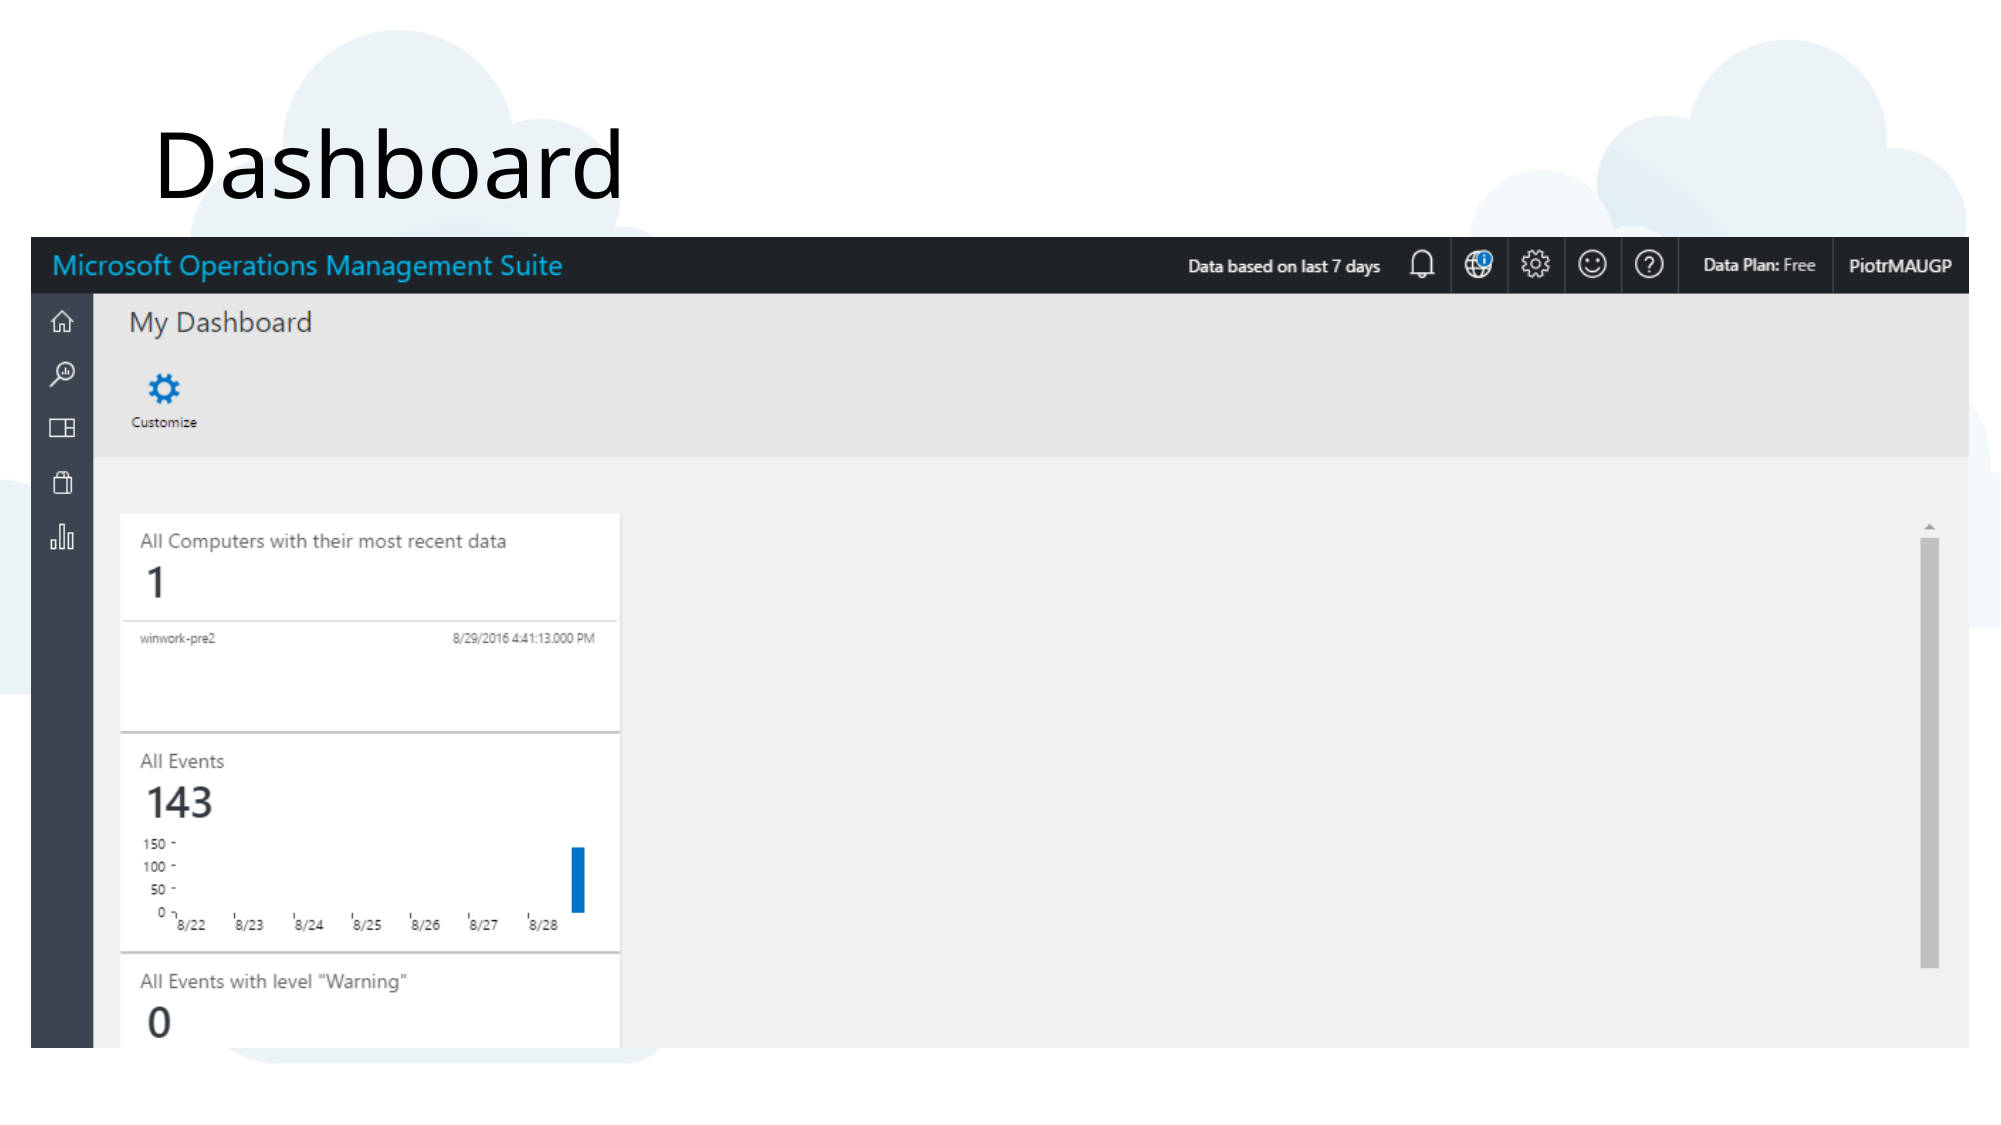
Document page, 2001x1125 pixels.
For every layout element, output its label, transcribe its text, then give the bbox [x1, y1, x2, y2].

title Dashboard [137, 59, 1863, 237]
picture [0, 0, 2001, 1125]
